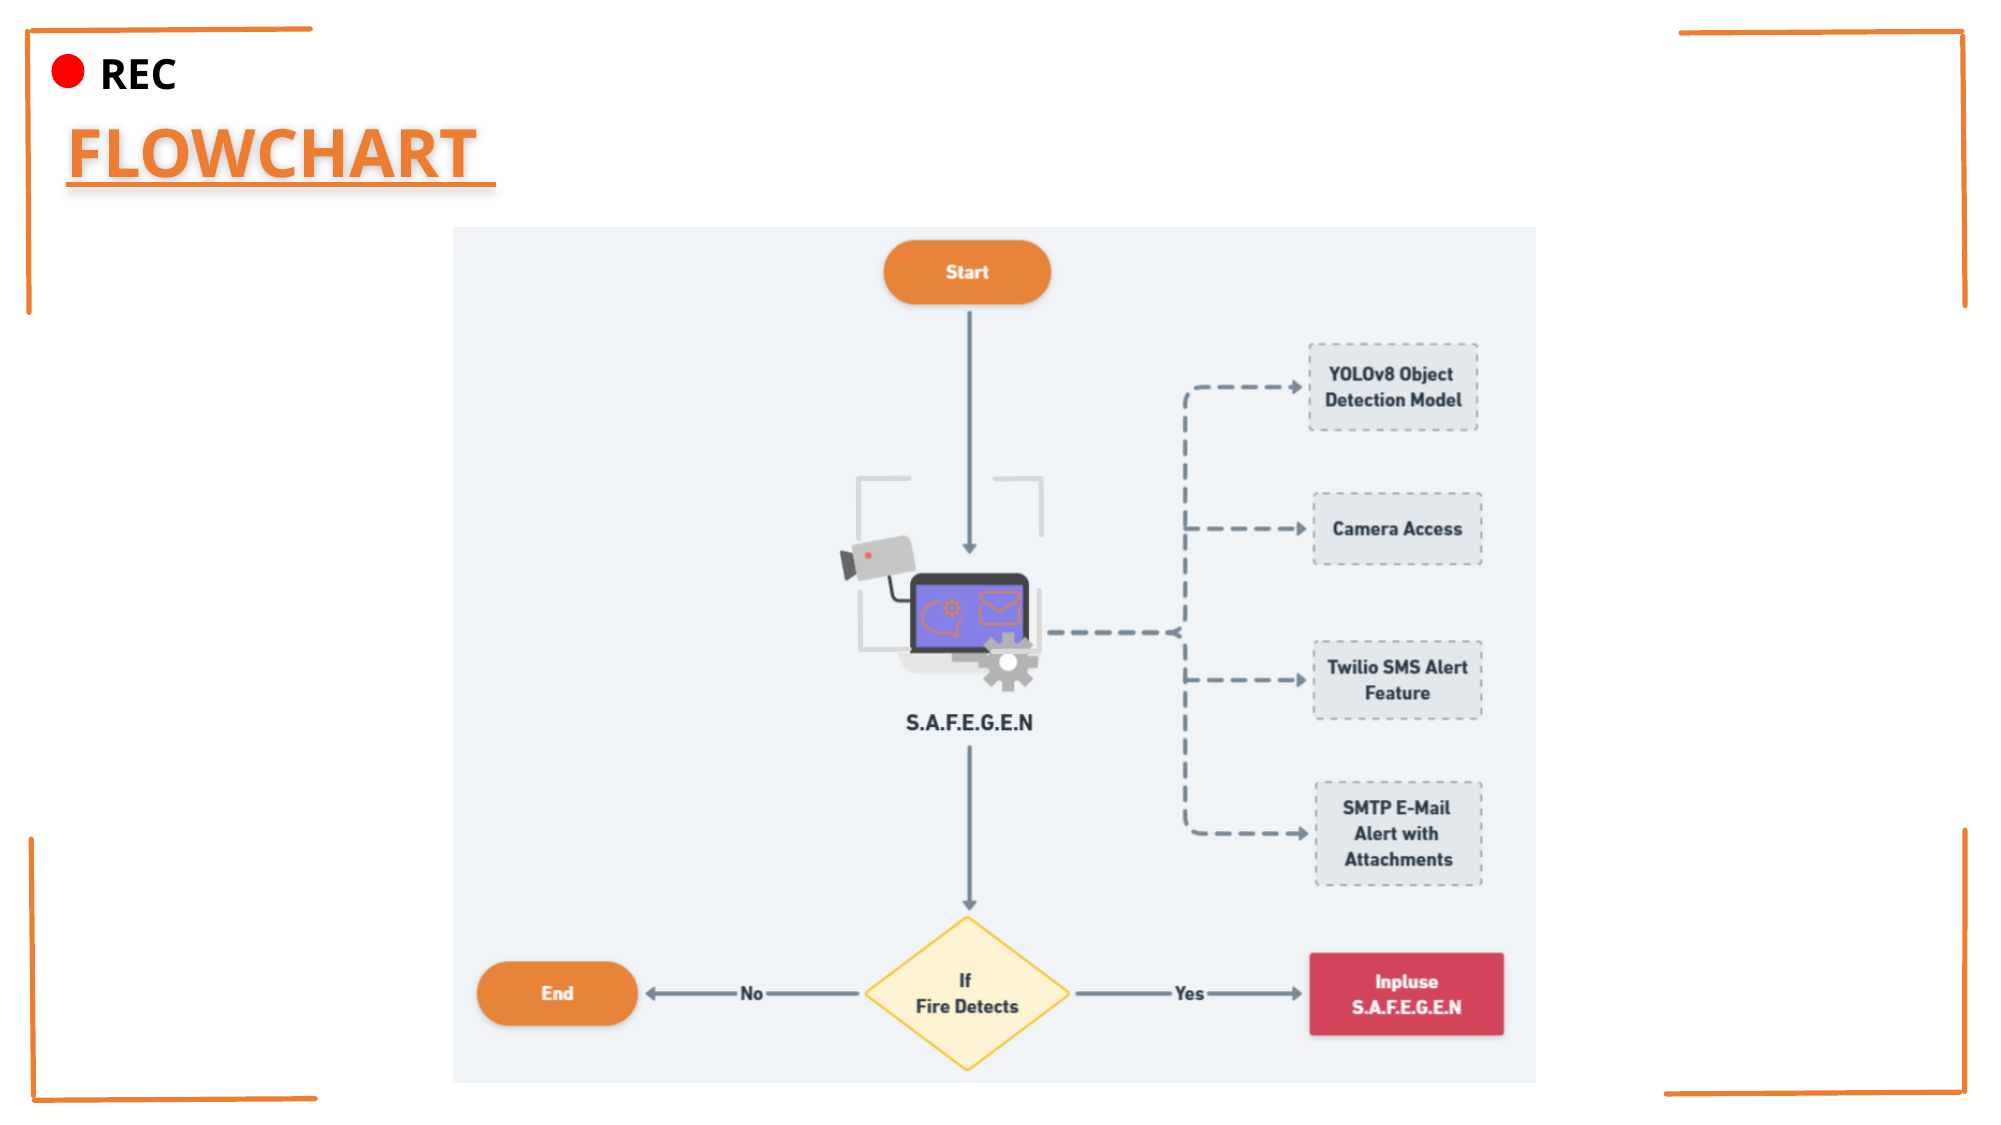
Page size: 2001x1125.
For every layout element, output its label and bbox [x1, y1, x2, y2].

text_box [27, 28, 1965, 1101]
